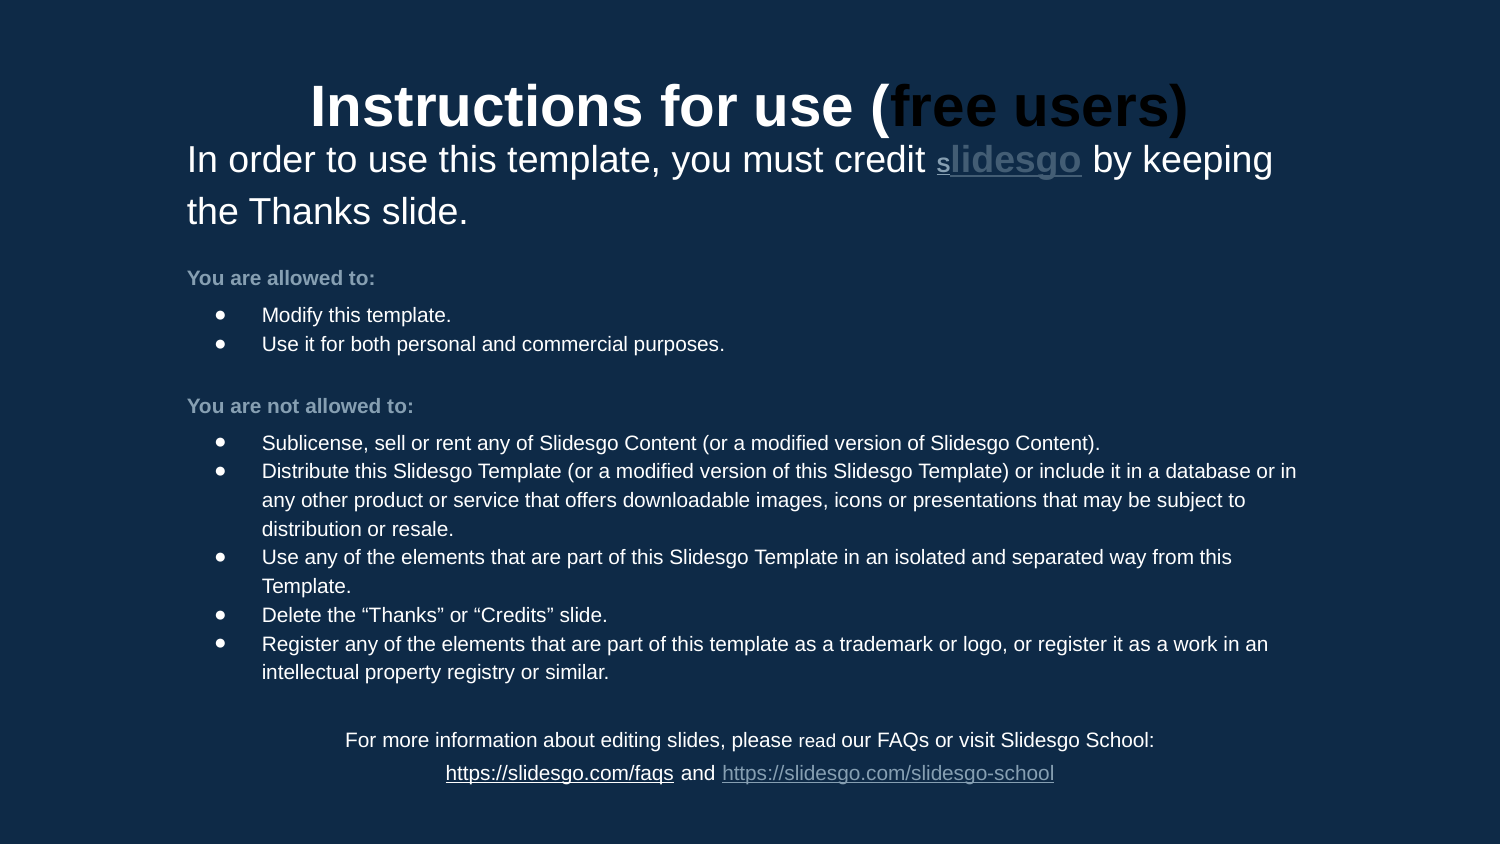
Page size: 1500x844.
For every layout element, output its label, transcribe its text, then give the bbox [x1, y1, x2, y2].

text_box For more information about editing slides, please read our FAQs or visit Slidesgo School: https://slidesgo.com/faqs and https://slidesgo.com/slidesgo-school [171, 707, 1328, 780]
title Instructions for use (free users) [171, 53, 1328, 113]
list In order to use this template, you must credit Slidesgo by keeping the Thanks slide. You are allowed to: Modify this template. Use it for both personal and commercial purposes. You are not allowed to: Sublicense, sell or rent any of Slidesgo Content (or a modified version of Slidesgo Content). Distribute this Slidesgo Template (or a modified version of this Slidesgo Template) or include it in a database or in any other product or service that offers downloadable images, icons or presentations that may be subject to distribution or resale. Use any of the elements that are part of this Slidesgo Template in an isolated and separated way from this Template. Delete the “Thanks” or “Credits” slide. Register any of the elements that are part of this template as a trademark or logo, or register it as a work in an intellectual property registry or similar. [171, 113, 1328, 186]
